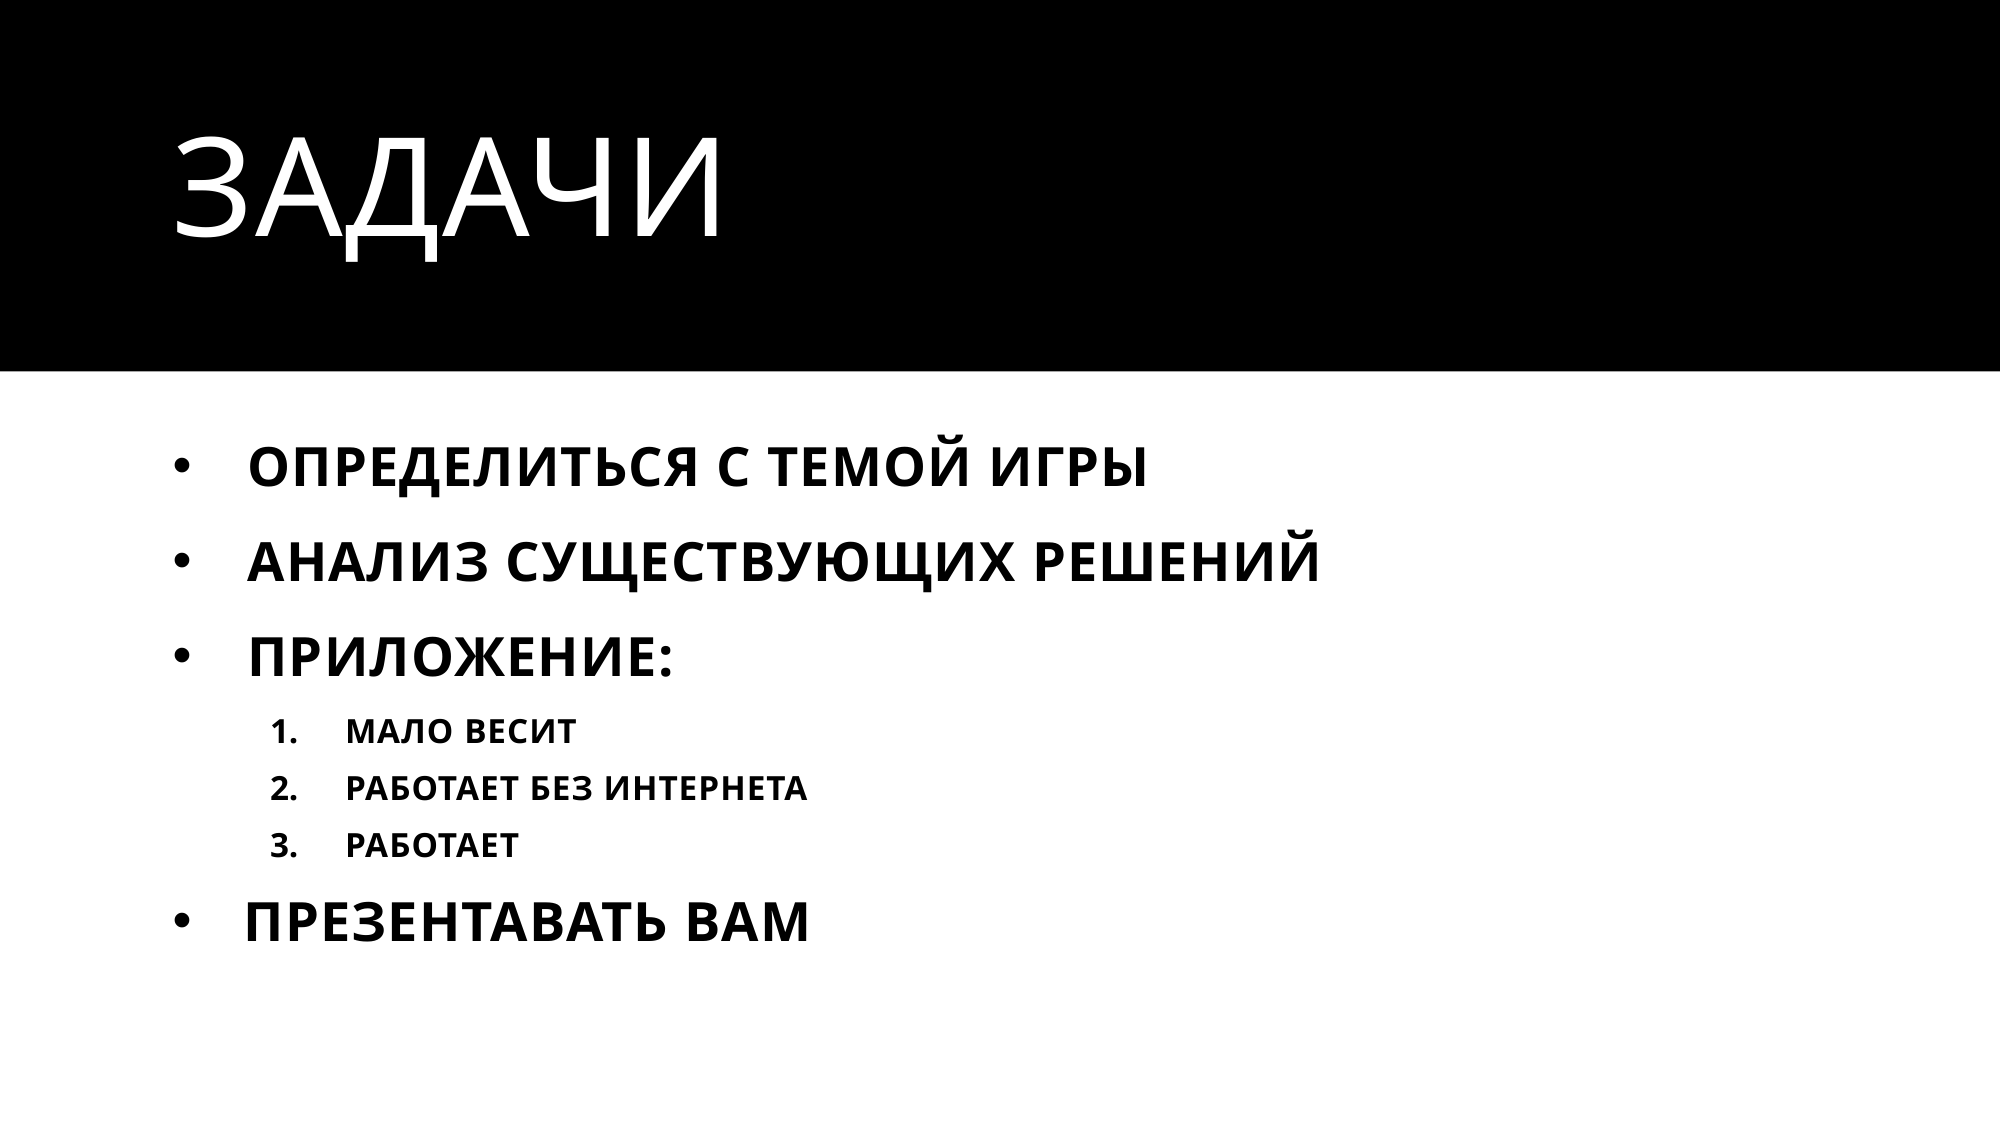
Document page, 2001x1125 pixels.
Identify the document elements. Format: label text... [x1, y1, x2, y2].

title задачи [157, 52, 1842, 332]
list ОПРЕДЕЛИТЬСЯ С ТЕМОЙ ИГРЫ АНАЛИЗ СУЩЕСТВУЮЩИХ РЕШЕНИЙ ПРИЛОЖЕНИЕ: МАЛО ВЕСИТ РАБОТАЕТ БЕЗ ИНТЕРНЕТА РАБОТАЕТ ПРЕЗЕНТАВАТЬ ВАМ [157, 424, 1842, 1014]
